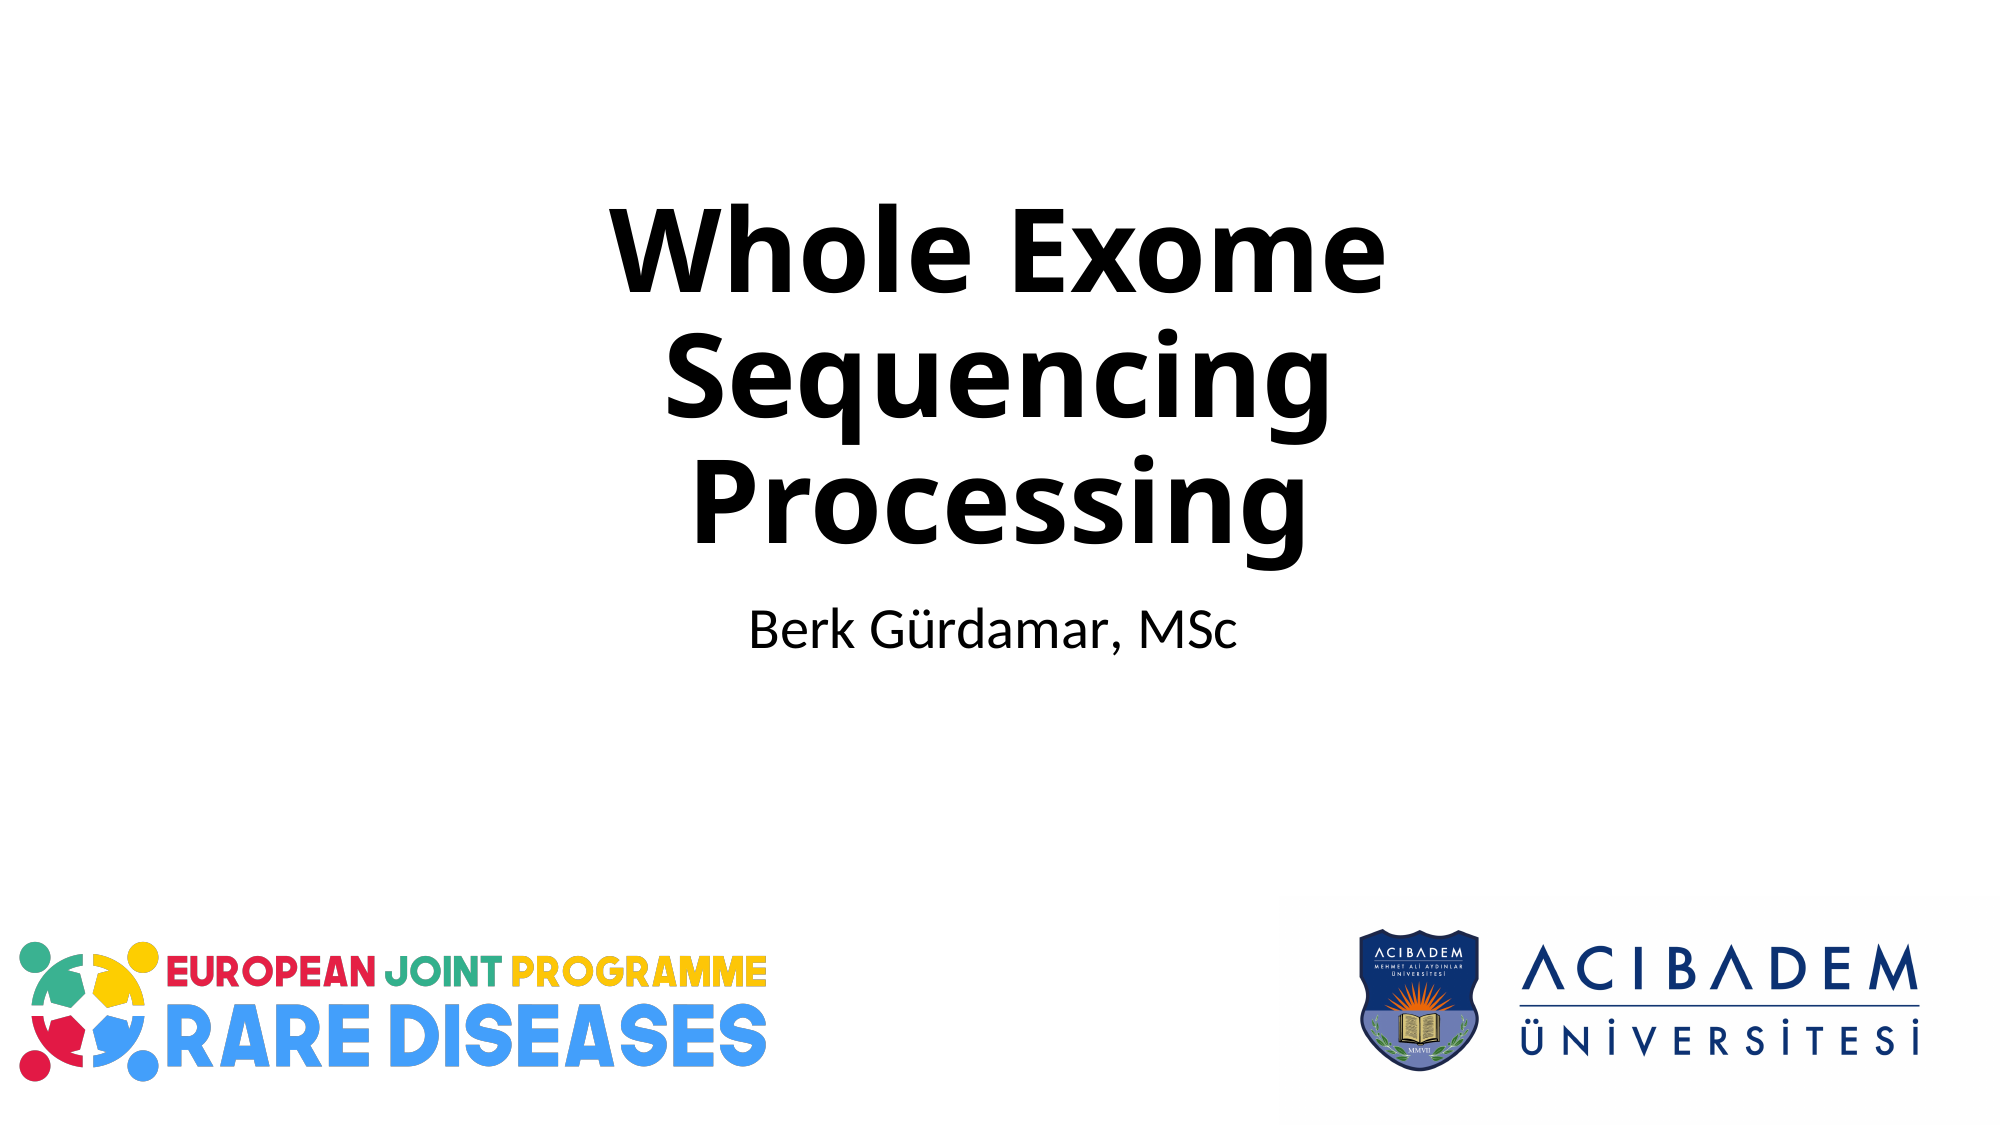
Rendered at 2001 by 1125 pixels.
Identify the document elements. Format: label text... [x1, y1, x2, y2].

picture [1279, 896, 2000, 1125]
title Whole Exome Sequencing Processing [249, 184, 1750, 576]
subtitle Berk Gürdamar, MSc [243, 590, 1744, 863]
picture [0, 924, 785, 1098]
